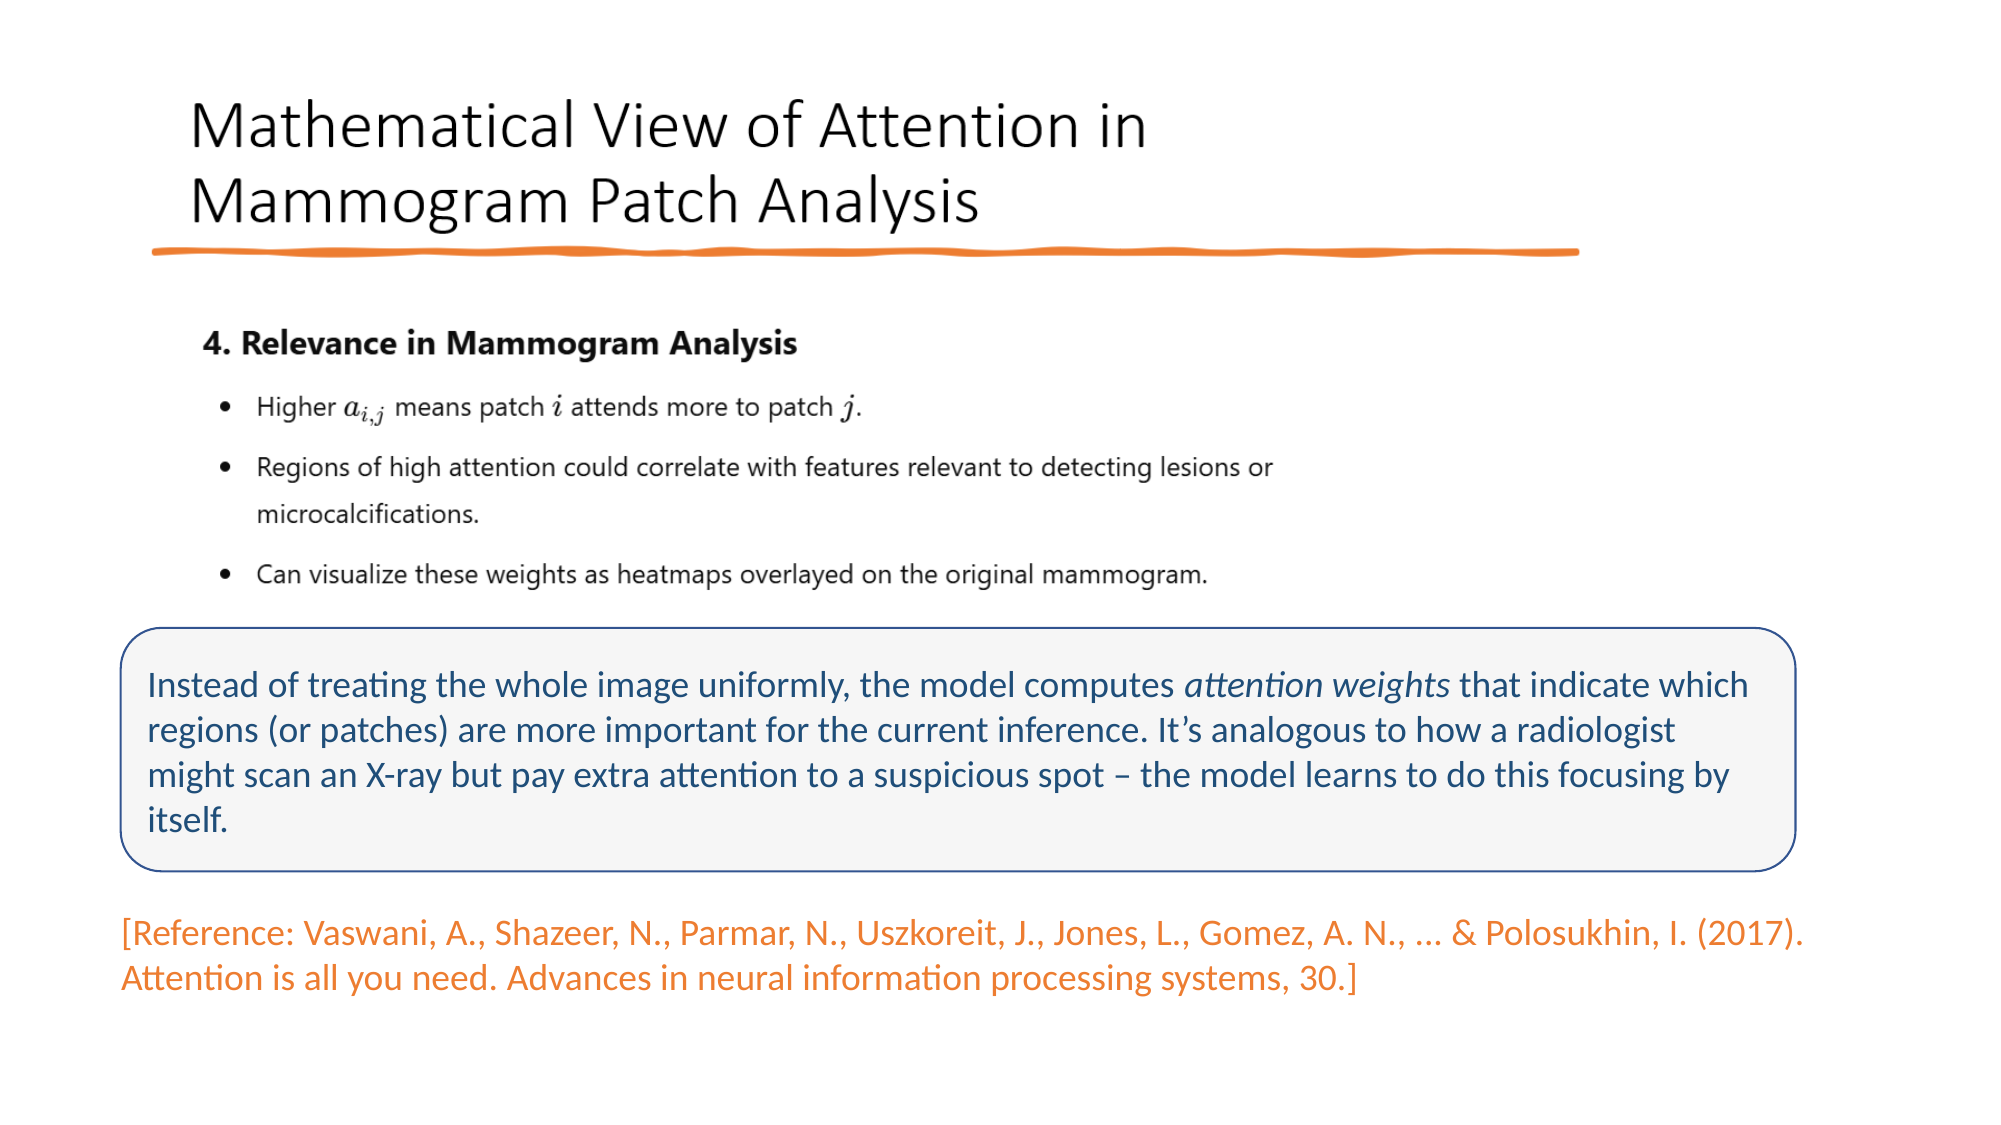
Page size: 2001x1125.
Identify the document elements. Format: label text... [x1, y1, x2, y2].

text_box Instead of treating the whole image uniformly, the model computes attention weights that indicate which regions (or patches) are more important for the current inference. It’s analogous to how a radiologist might scan an X-ray but pay extra attention to a suspicious spot – the model learns to do this focusing by itself. [119, 626, 1797, 873]
picture [180, 302, 1435, 628]
text_box [Reference: Vaswani, A., Shazeer, N., Parmar, N., Uszkoreit, J., Jones, L., Gomez, A. N., ... & Polosukhin, I. (2017). Attention is all you need. Advances in neural information processing systems, 30.] [106, 900, 1901, 1006]
picture [106, 73, 1595, 286]
